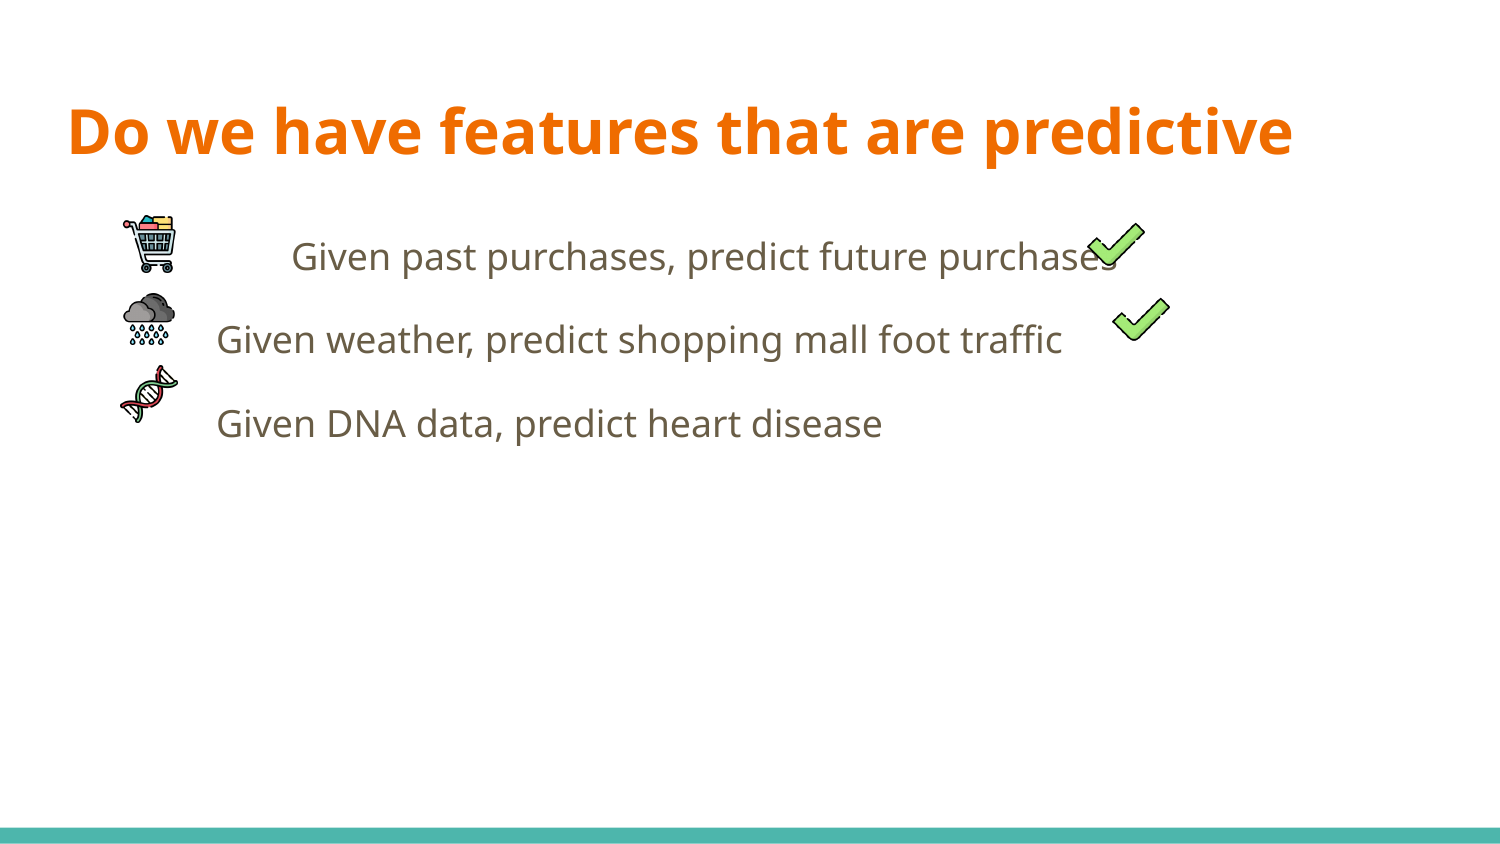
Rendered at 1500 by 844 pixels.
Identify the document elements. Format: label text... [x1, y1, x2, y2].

picture [120, 365, 178, 423]
picture [123, 293, 175, 345]
list Given past purchases, predict future purchases Given weather, predict shopping mall foot traffic Given DNA data, predict heart disease [51, 207, 1449, 750]
title Do we have features that are predictive [51, 72, 1449, 189]
picture [1087, 215, 1145, 273]
picture [120, 215, 178, 273]
picture [1112, 290, 1170, 348]
